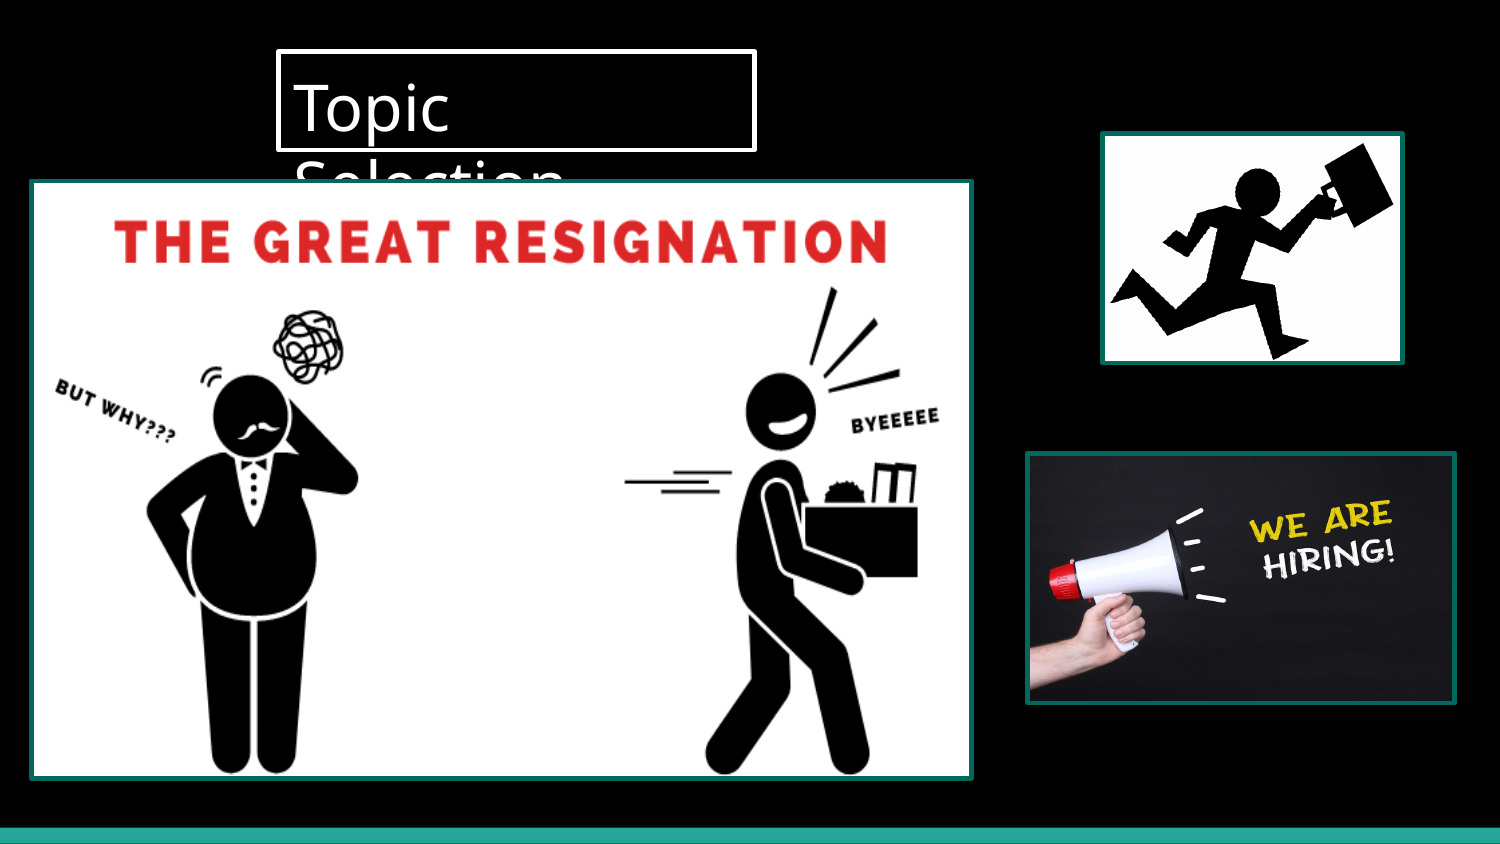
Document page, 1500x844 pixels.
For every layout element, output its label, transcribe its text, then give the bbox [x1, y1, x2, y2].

picture [33, 182, 970, 777]
picture [1029, 455, 1453, 701]
title Topic Selection [278, 51, 755, 150]
picture [1104, 135, 1401, 361]
